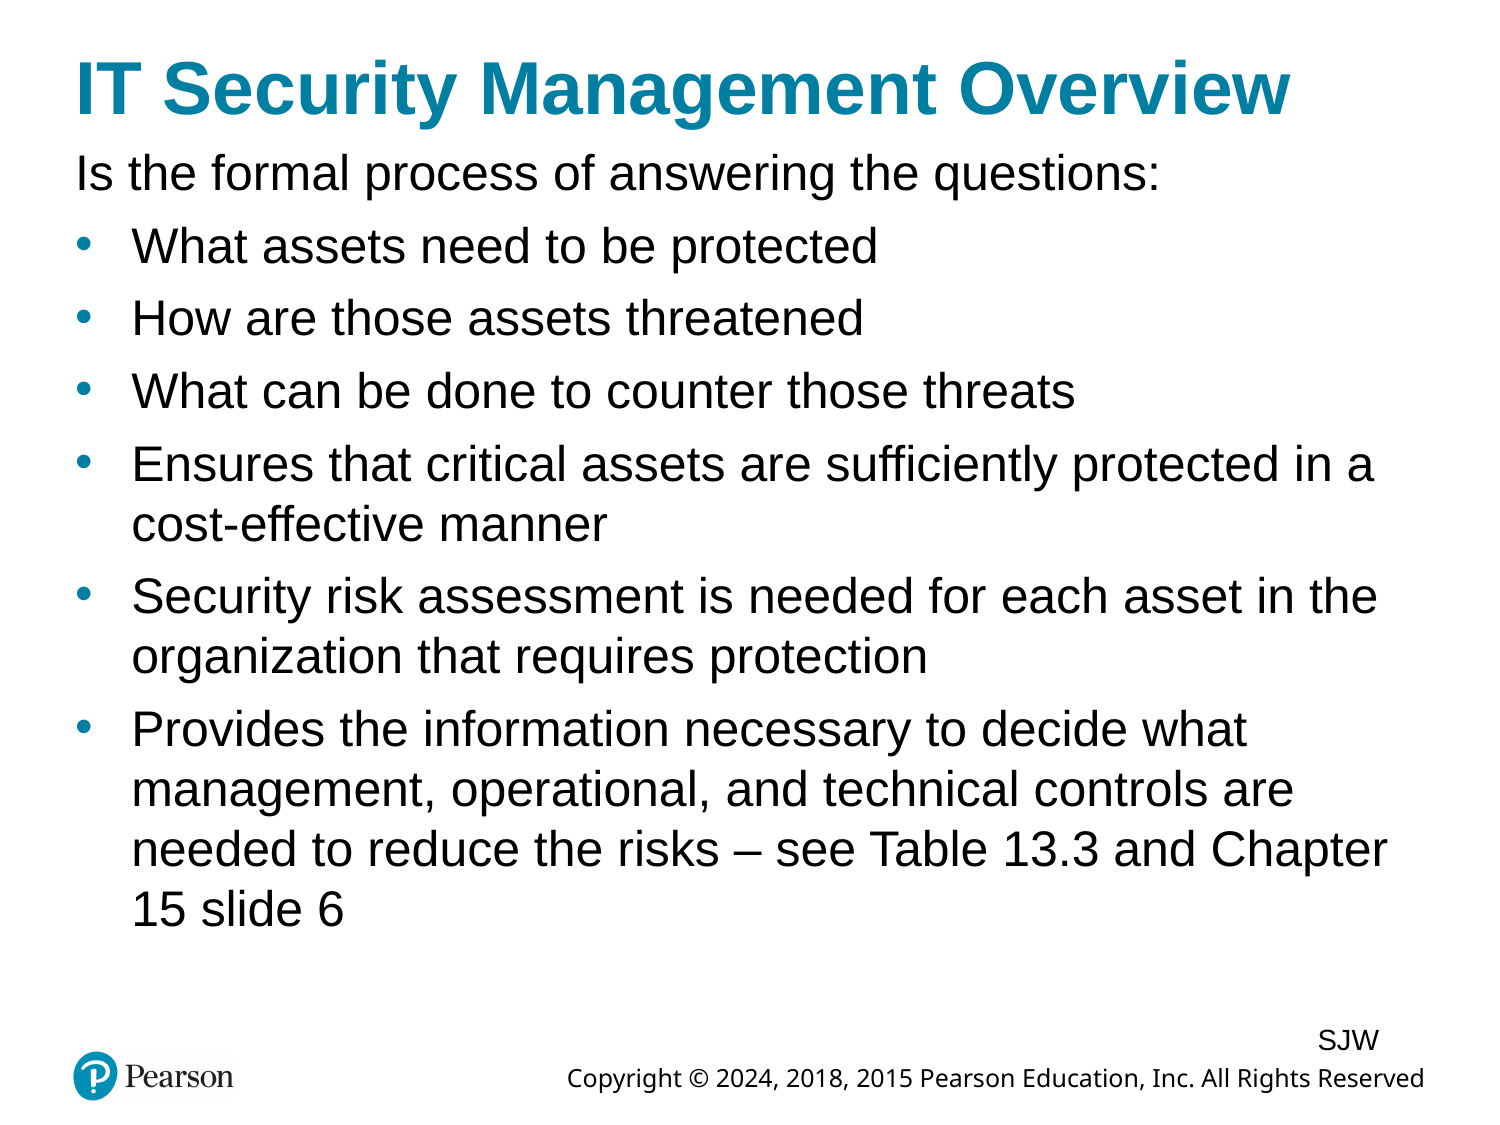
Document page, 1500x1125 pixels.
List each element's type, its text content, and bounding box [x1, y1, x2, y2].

title I T Security Management Overview [75, 0, 1425, 137]
text_box SJW [1302, 1013, 1395, 1064]
list Is the formal process of answering the questions: What assets need to be protected How are those assets threatened What can be done to counter those threats Ensures that critical assets are sufficiently protected in a cost-effective manner Security risk assessment is needed for each asset in the organization that requires protection Provides the information necessary to decide what management, operational, and technical controls are needed to reduce the risks – see Table 13.3 and Chapter 15 slide 6 [75, 137, 1425, 939]
picture [72, 1050, 235, 1102]
